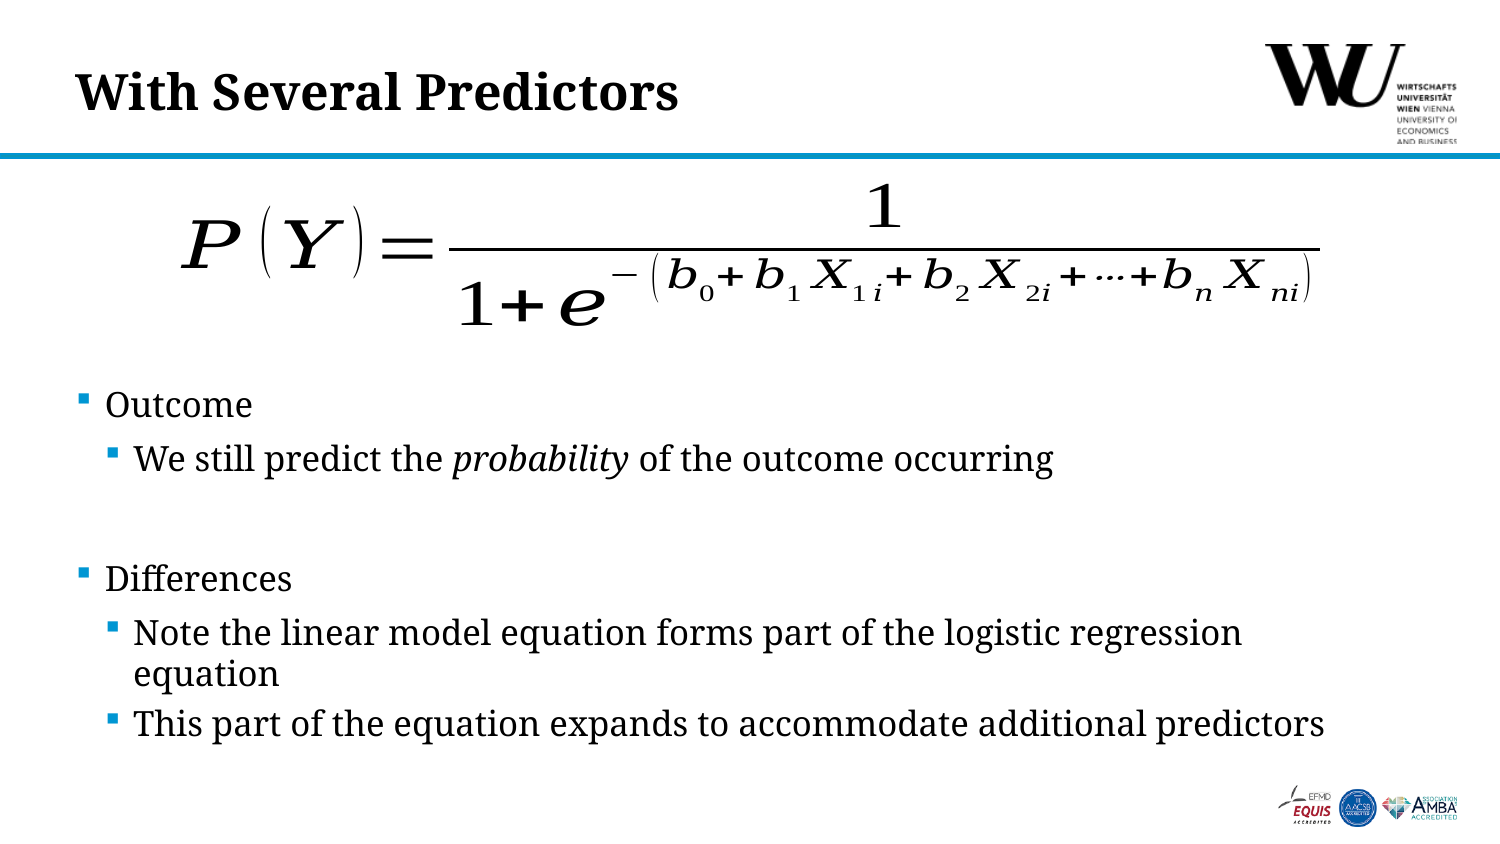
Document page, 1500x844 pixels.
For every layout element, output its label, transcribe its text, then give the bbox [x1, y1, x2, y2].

list Outcome We still predict the probability of the outcome occurring Differences Note the linear model equation forms part of the logistic regression equation This part of the equation expands to accommodate additional predictors [75, 375, 1349, 790]
picture [1278, 785, 1457, 827]
title With Several Predictors [75, 27, 1198, 155]
